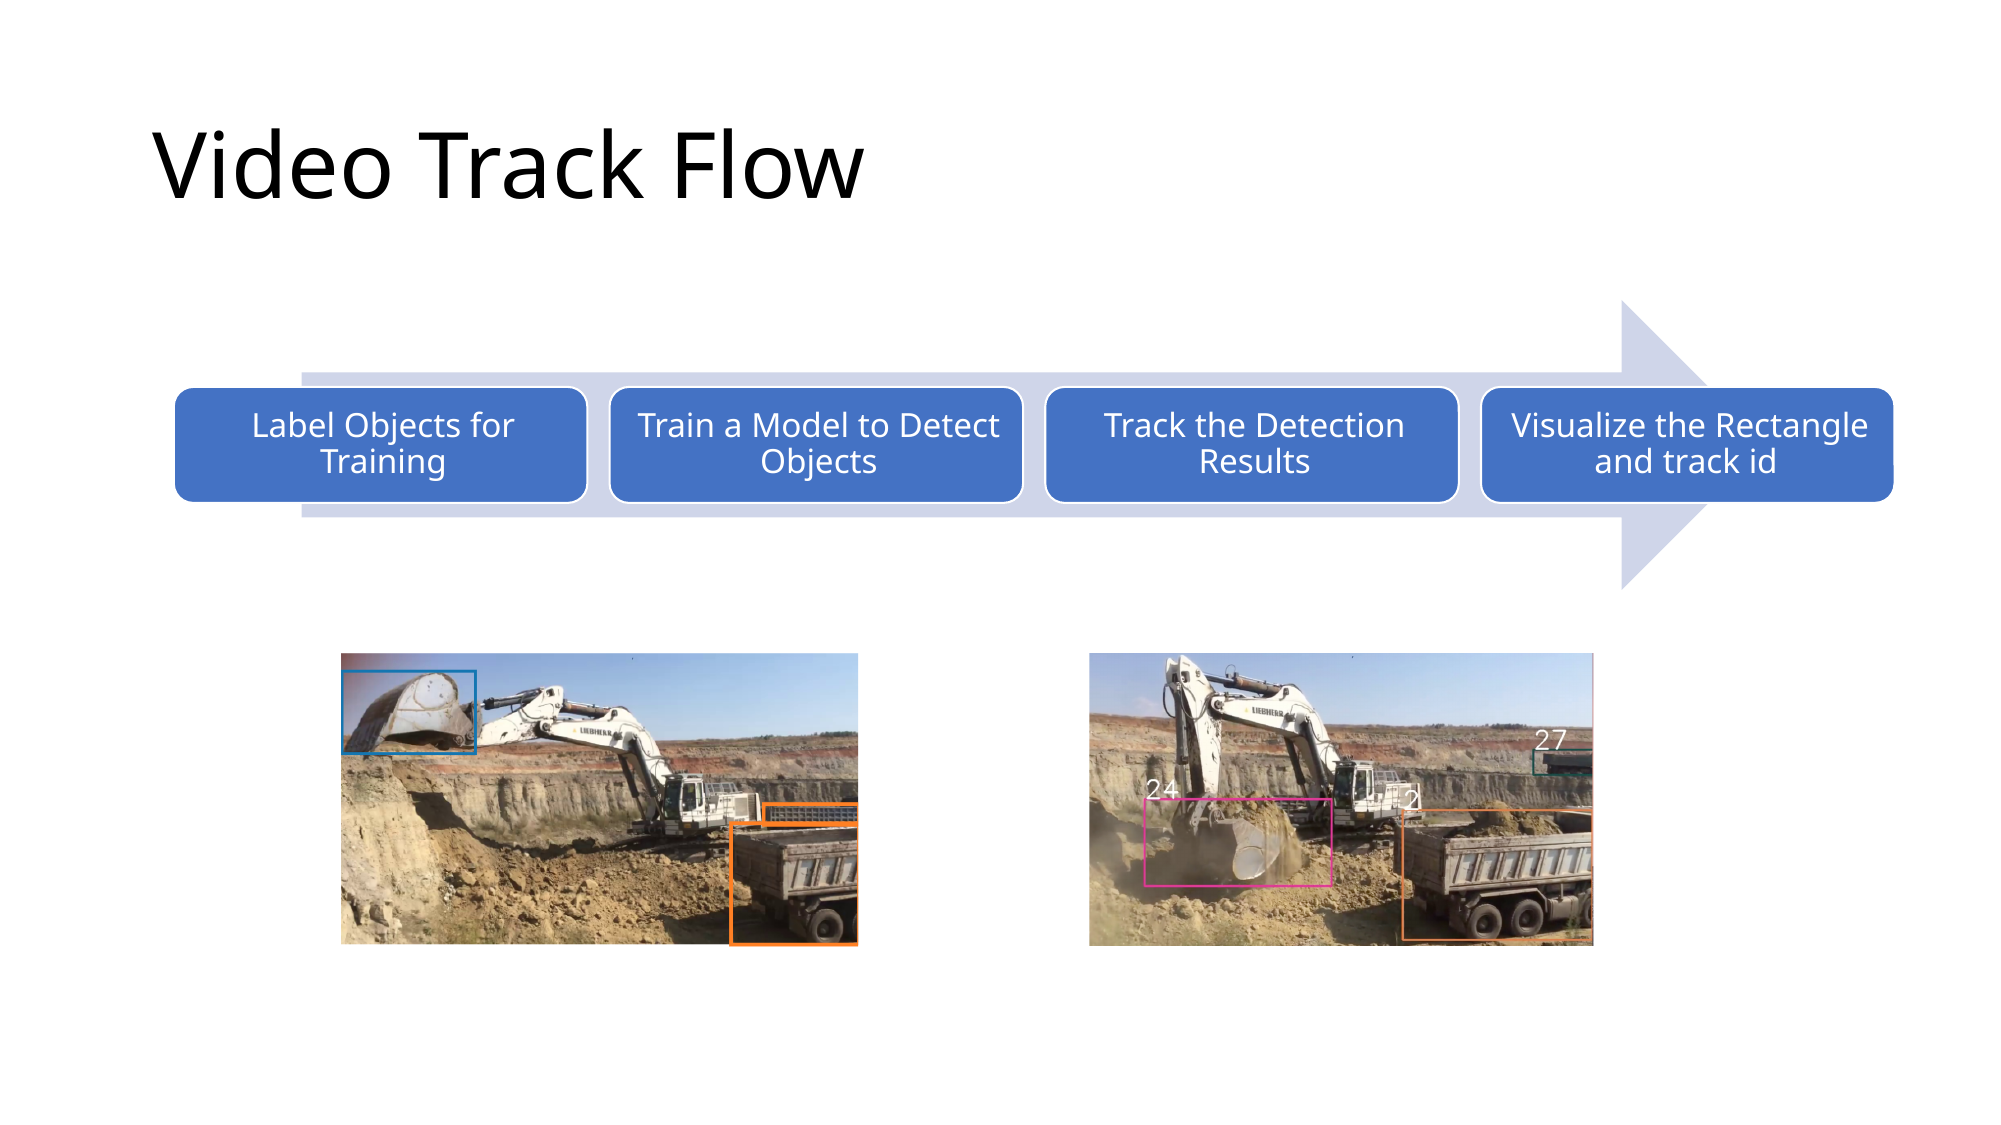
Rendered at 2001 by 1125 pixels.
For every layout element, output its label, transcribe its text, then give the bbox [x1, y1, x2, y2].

picture [324, 633, 876, 966]
title Video Track Flow [137, 59, 1863, 278]
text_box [172, 299, 1896, 590]
picture [1089, 653, 1594, 946]
